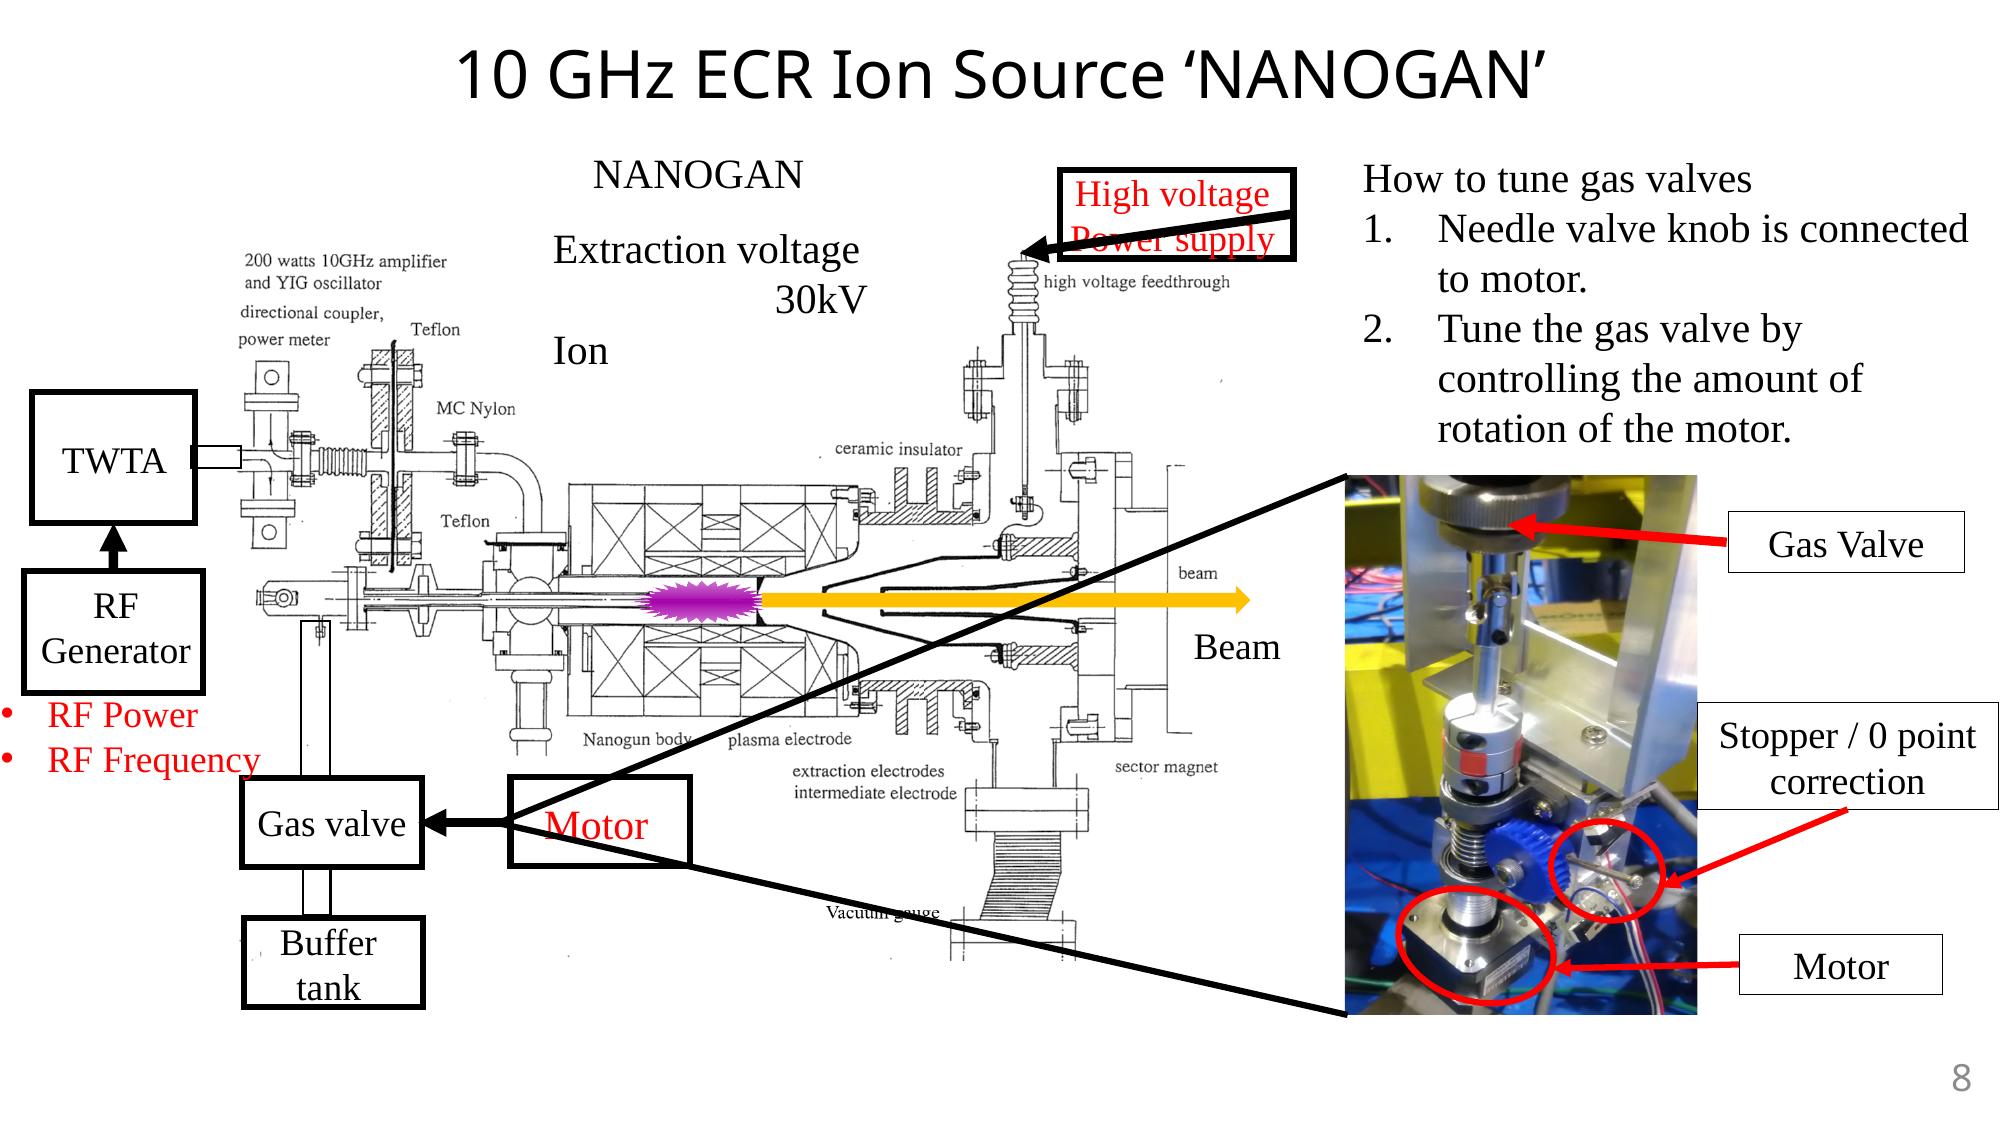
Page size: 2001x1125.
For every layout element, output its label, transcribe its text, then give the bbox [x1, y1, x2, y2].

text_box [694, 822, 1348, 1015]
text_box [1348, 475, 1999, 1015]
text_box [0, 138, 1326, 1015]
slide_number 8 [1537, 1049, 1988, 1110]
title 10 GHz ECR Ion Source ‘NANOGAN’ [137, 14, 1863, 140]
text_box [694, 475, 1348, 822]
text_box How to tune gas valves Needle valve knob is connected to motor. Tune the gas valve by controlling the amount of rotation of the motor. [1347, 143, 1999, 459]
